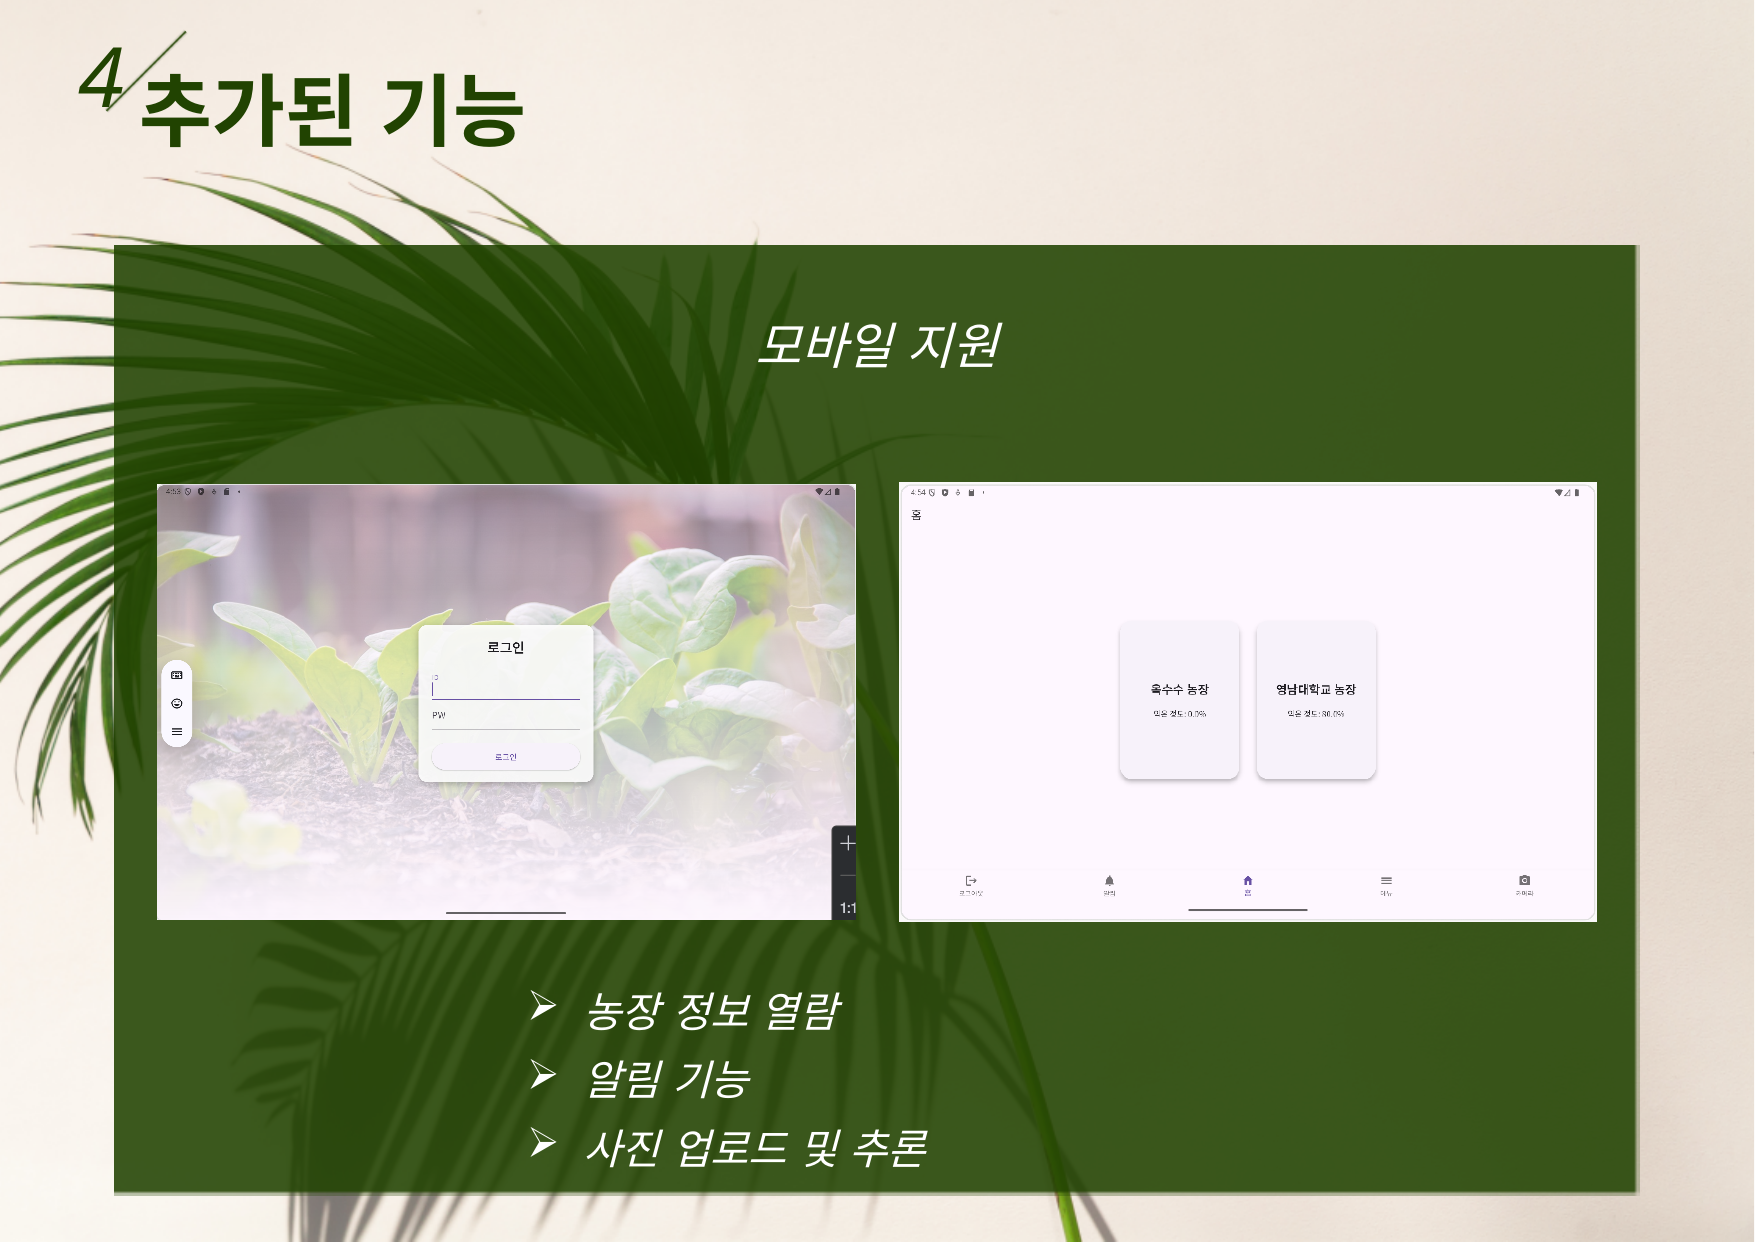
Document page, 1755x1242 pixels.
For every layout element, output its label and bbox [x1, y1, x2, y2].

picture [898, 481, 1598, 922]
text_box [0, 0, 1755, 1242]
picture [156, 484, 856, 920]
